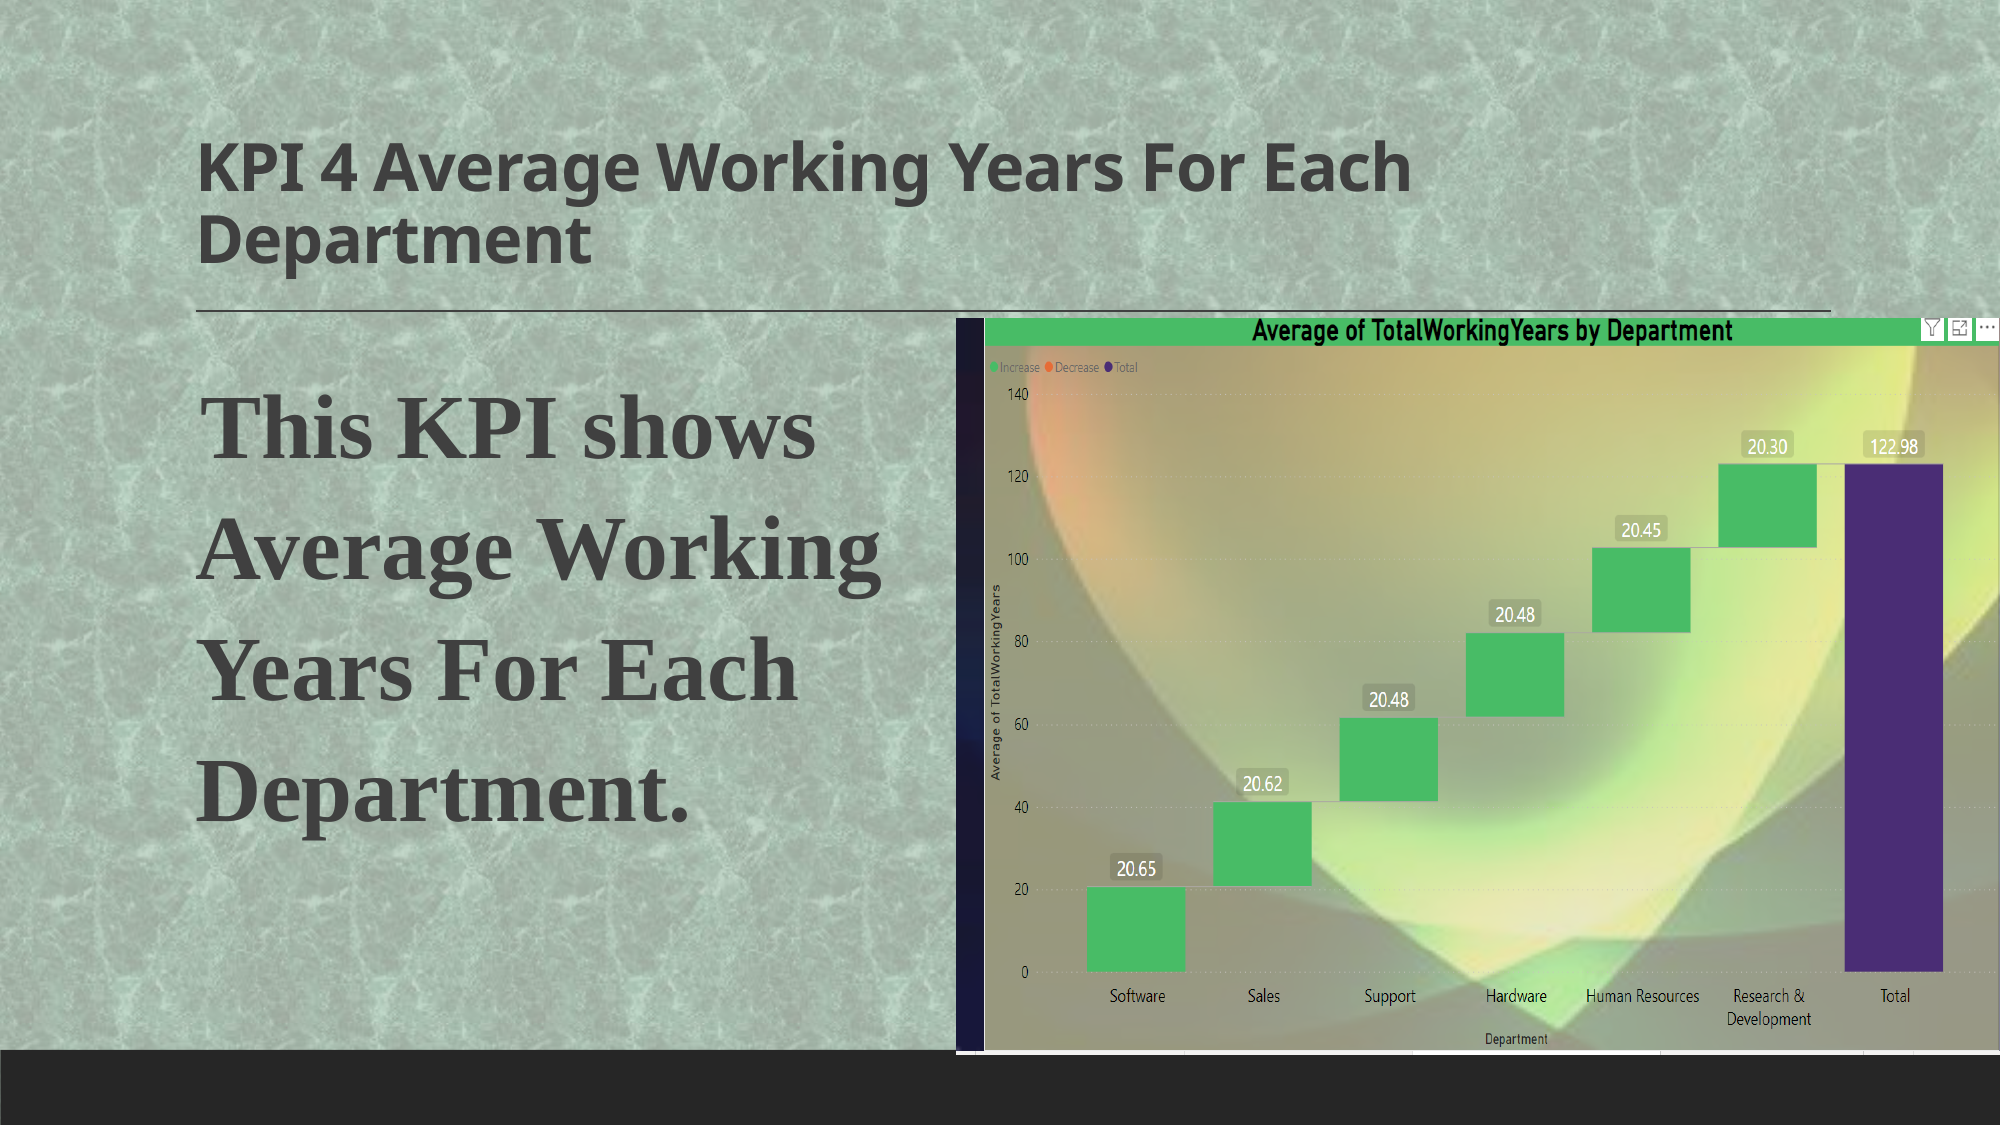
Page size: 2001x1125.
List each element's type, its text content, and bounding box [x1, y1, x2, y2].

list This KPI shows Average Working Years For Each Department. [180, 347, 942, 963]
title KPI 4 Average Working Years For Each Department [180, 47, 1830, 285]
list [956, 317, 2000, 1056]
